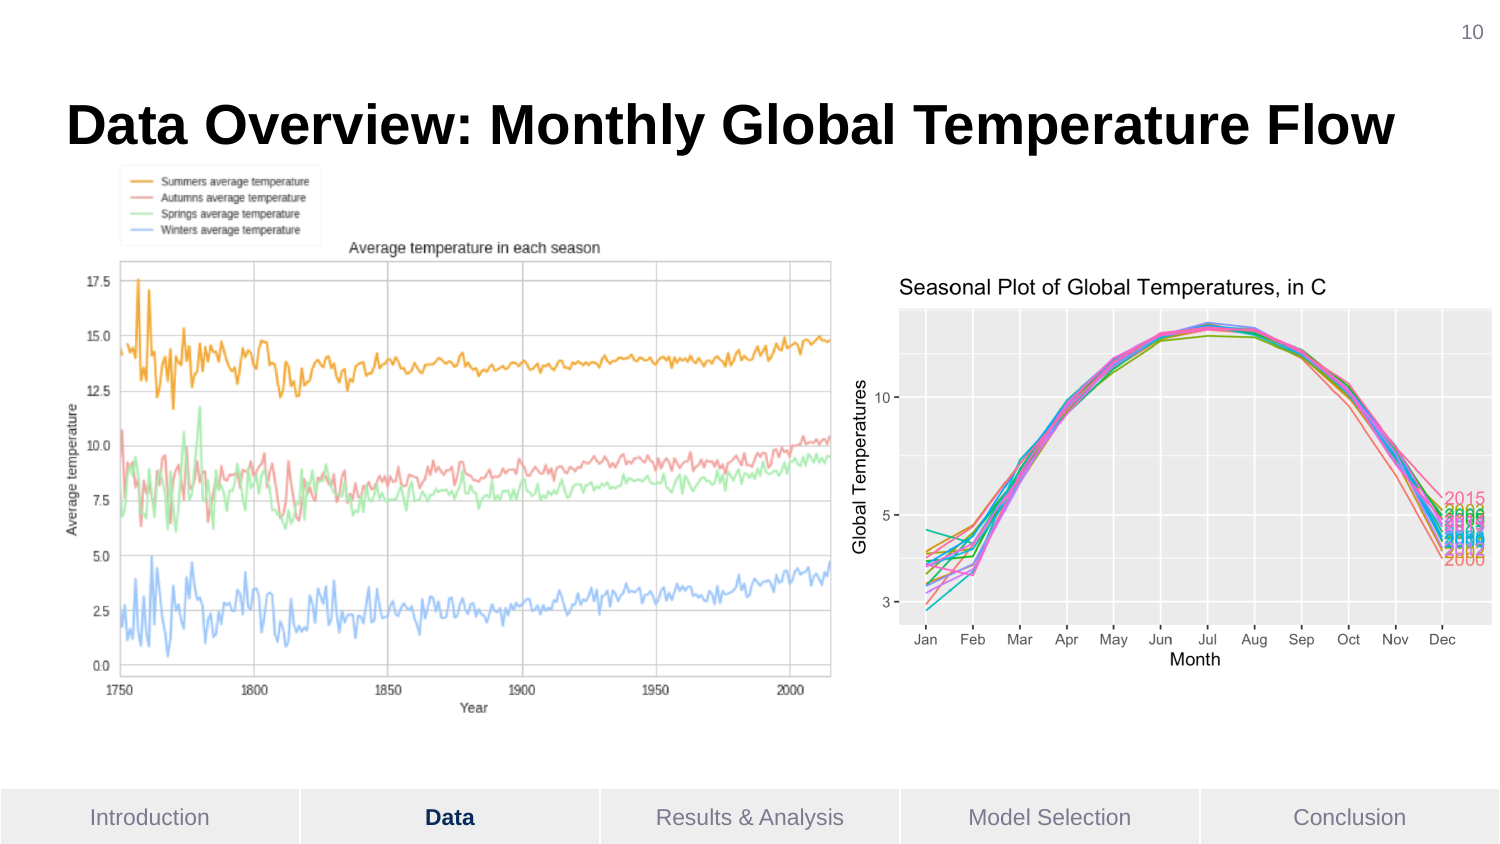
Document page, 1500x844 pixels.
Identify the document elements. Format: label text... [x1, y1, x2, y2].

table_header Conclusion [1201, 789, 1499, 844]
table_header Data [301, 789, 599, 844]
table_header Results & Analysis [601, 789, 899, 844]
table_header Introduction [1, 789, 299, 844]
table_header Model Selection [901, 789, 1199, 844]
slide_number ‹#› [1409, 0, 1500, 65]
picture [50, 157, 1500, 734]
title Data Overview: Monthly Global Temperature Flow [51, 72, 1449, 167]
